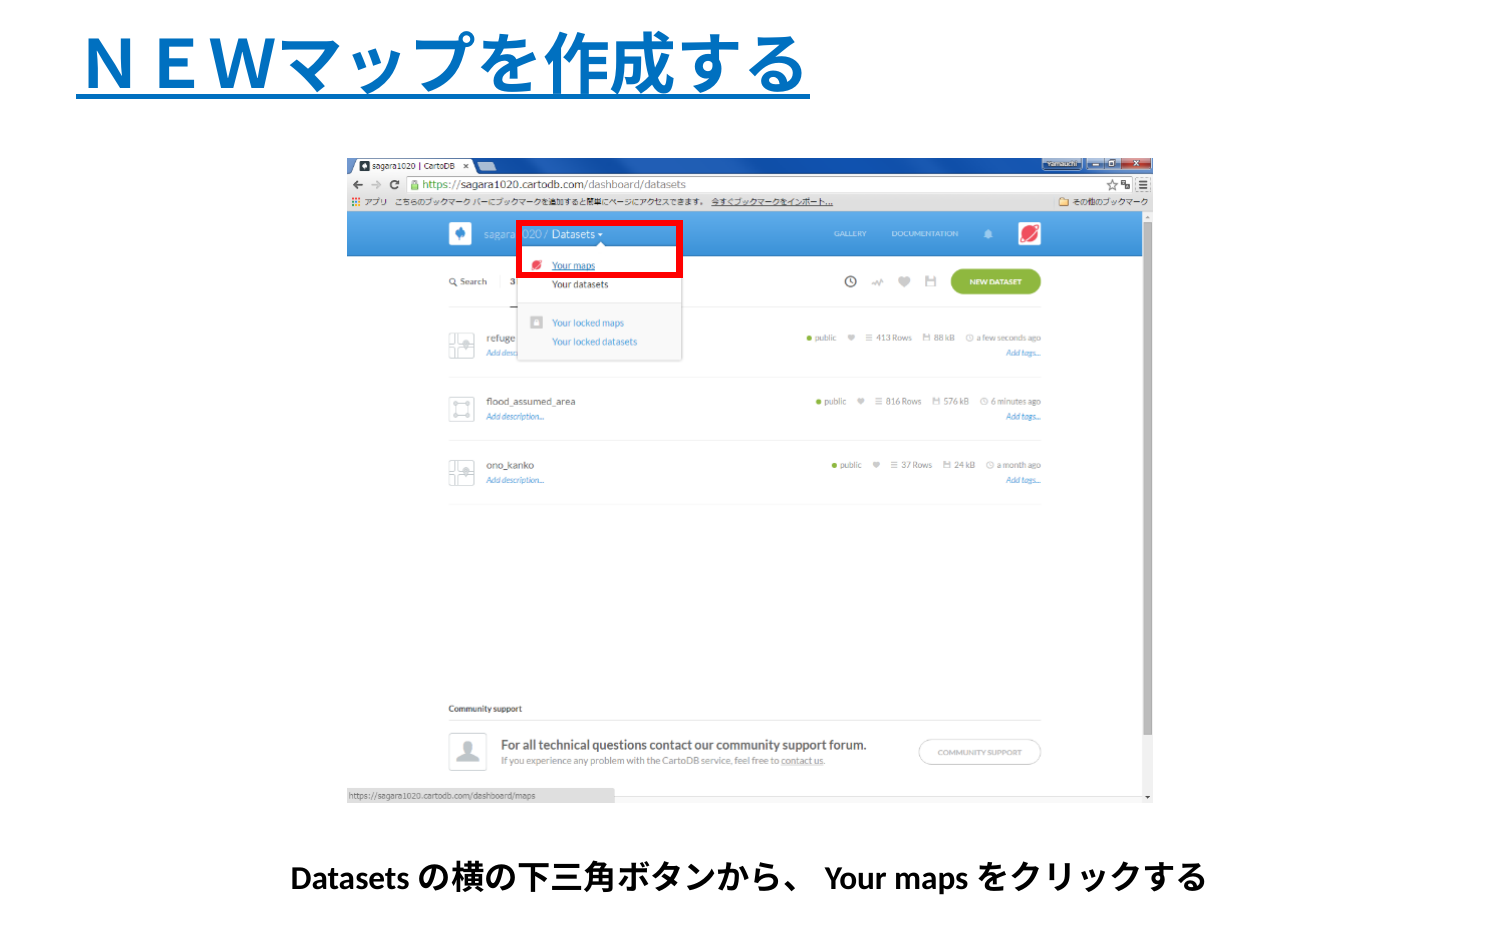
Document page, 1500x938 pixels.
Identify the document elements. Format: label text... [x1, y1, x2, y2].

text_box Datasetsの横の下三角ボタンから、Your mapsをクリックする [275, 848, 1225, 904]
title ＮＥＷマップを作成する [60, 25, 1355, 109]
picture [347, 158, 1153, 803]
